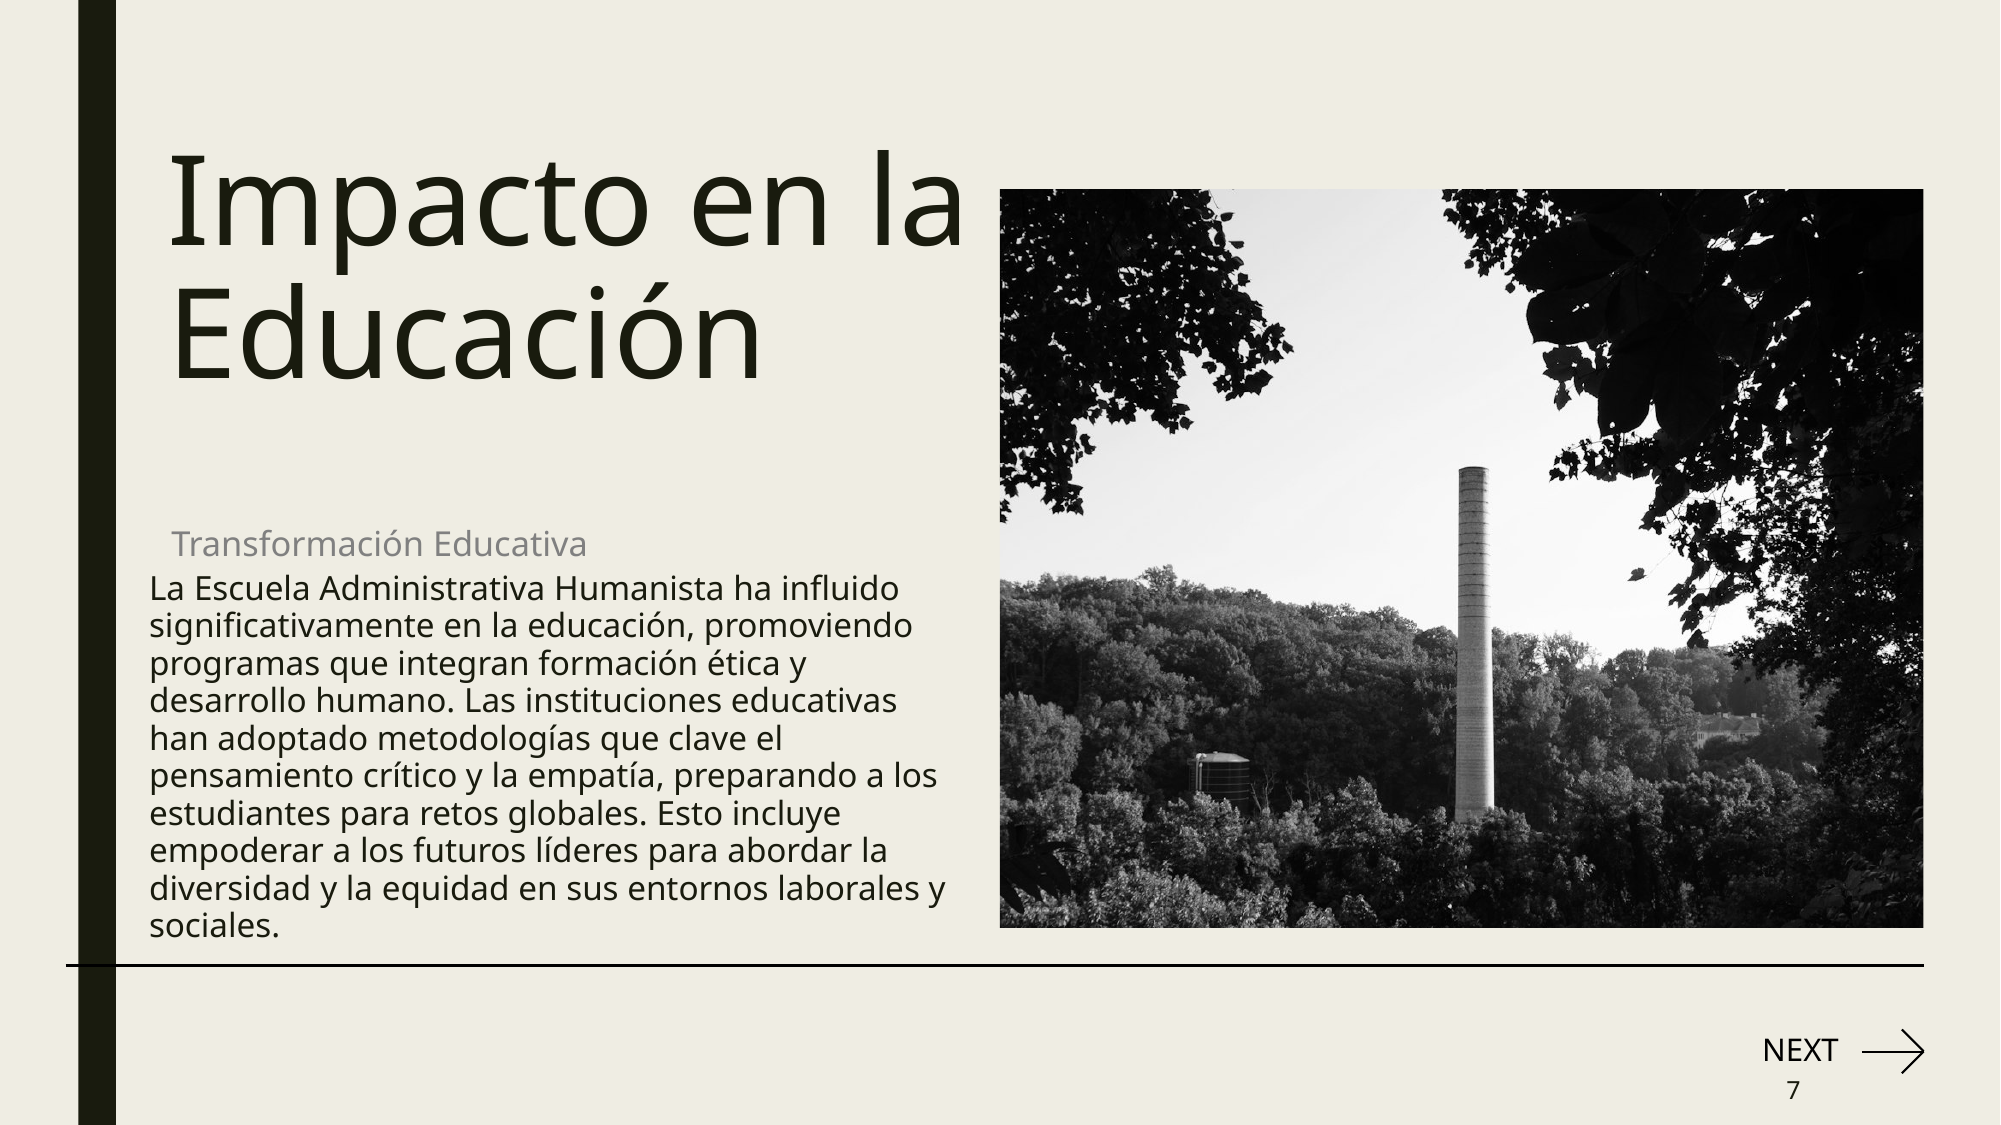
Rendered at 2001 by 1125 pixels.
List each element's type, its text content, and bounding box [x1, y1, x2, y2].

slide_number 7 [1553, 1058, 1816, 1125]
list Transformación Educativa [156, 472, 999, 572]
picture [999, 189, 1924, 928]
title Impacto en la Educación [152, 130, 1076, 482]
list La Escuela Administrativa Humanista ha influido significativamente en la educación, promoviendo programas que integran formación ética y desarrollo humano. Las instituciones educativas han adoptado metodologías que clave el pensamiento crítico y la empatía, preparando a los estudiantes para retos globales. Esto incluye empoderar a los futuros líderes para abordar la diversidad y la equidad en sus entornos laborales y sociales. [134, 562, 978, 953]
